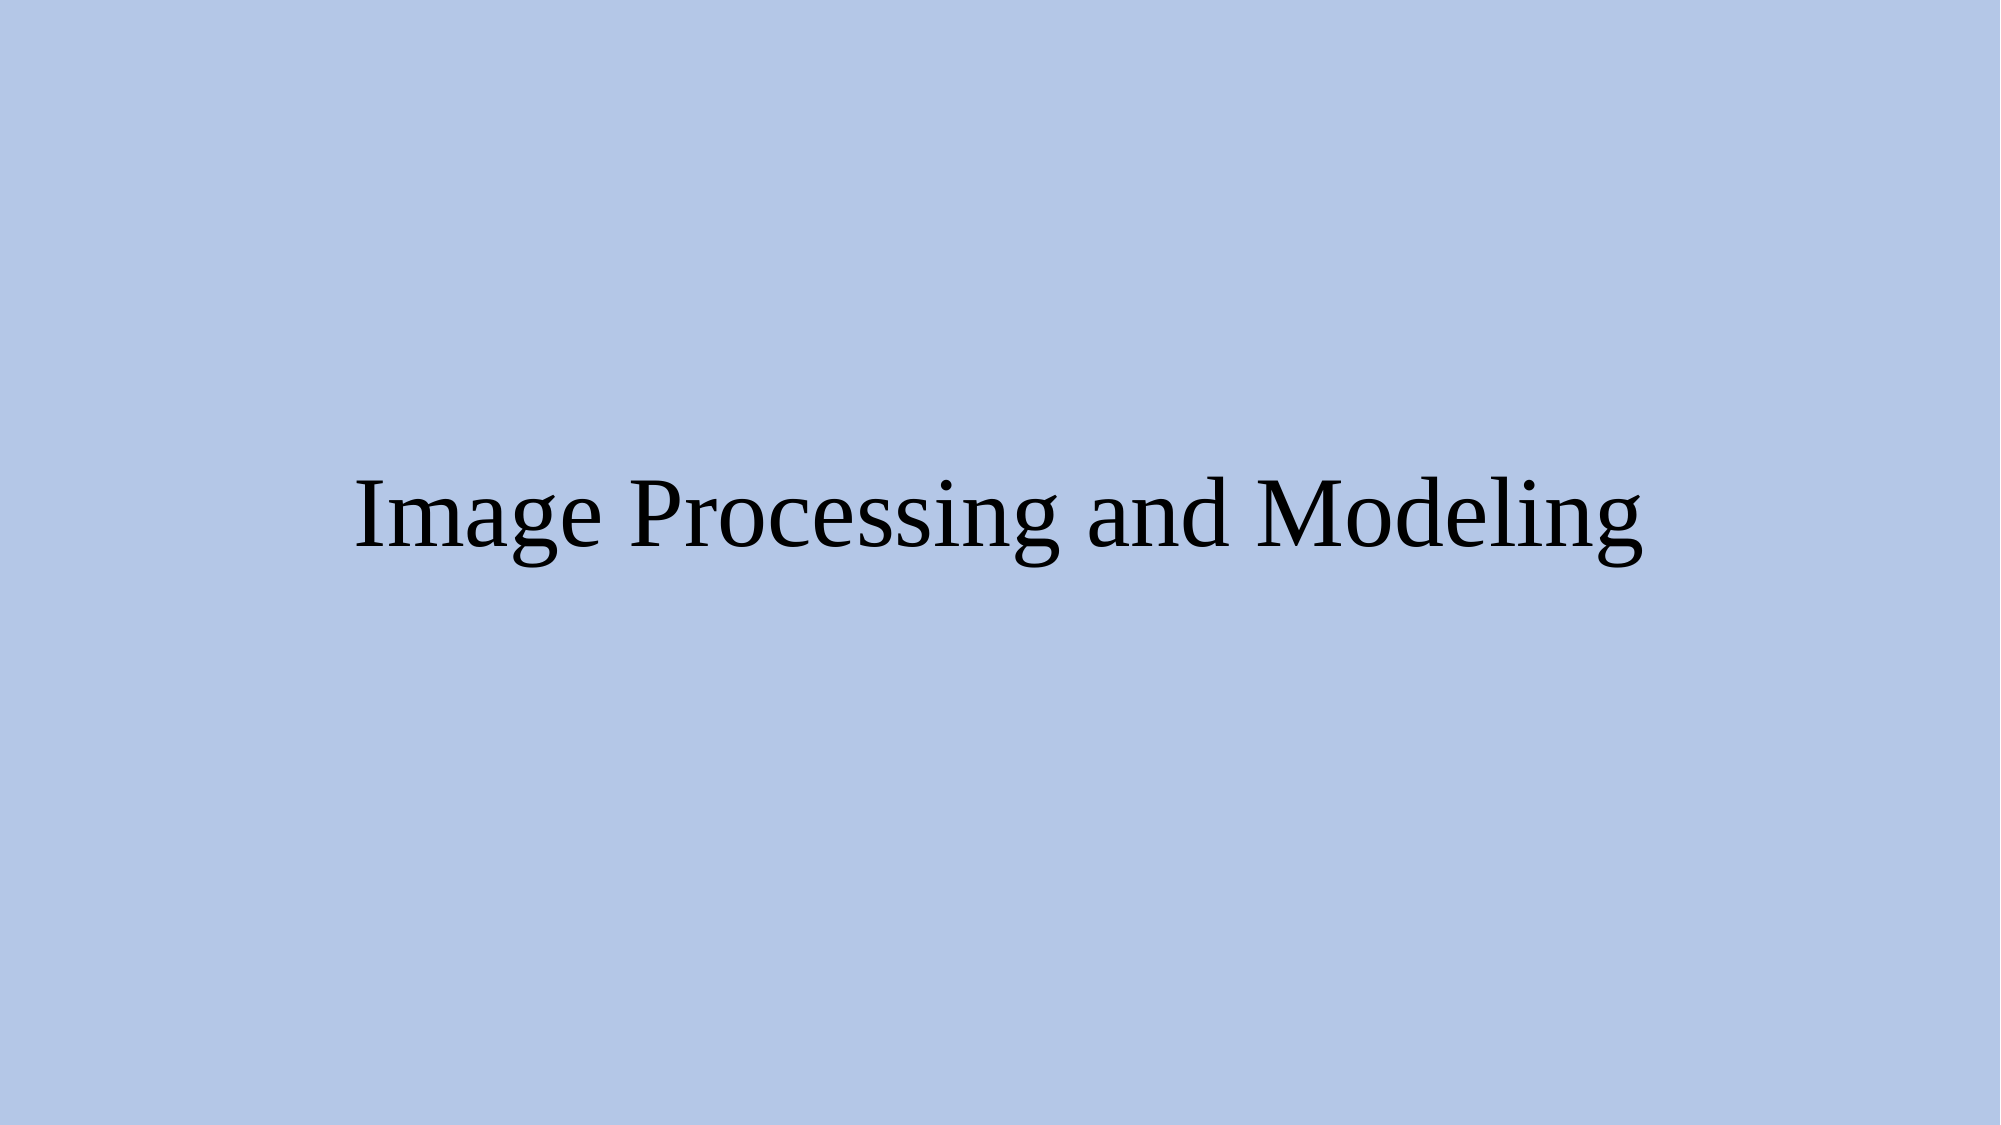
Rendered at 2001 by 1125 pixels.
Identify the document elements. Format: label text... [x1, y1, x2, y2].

title Image Processing and Modeling [249, 184, 1750, 576]
